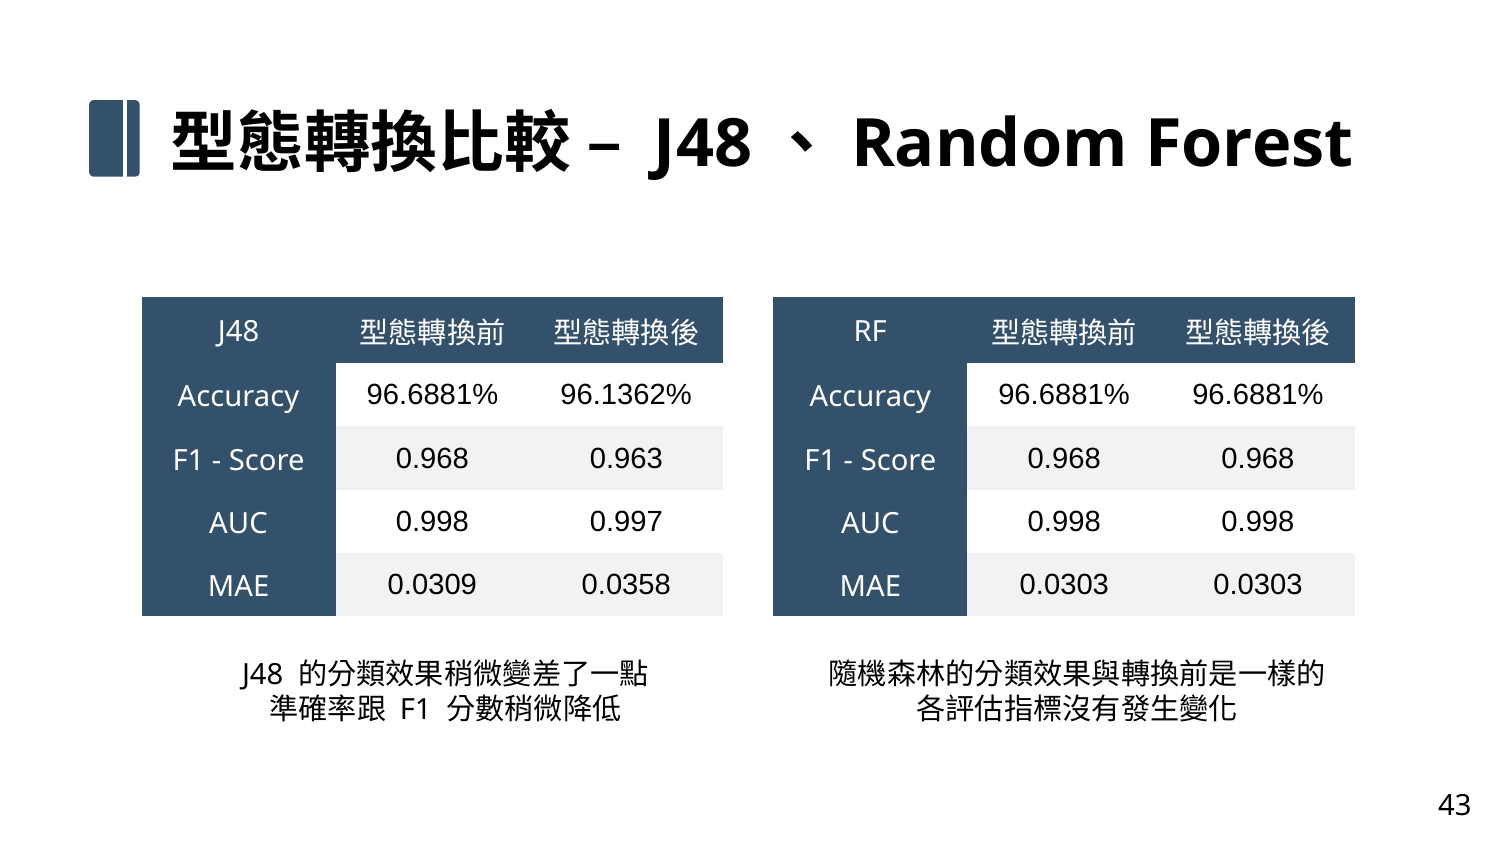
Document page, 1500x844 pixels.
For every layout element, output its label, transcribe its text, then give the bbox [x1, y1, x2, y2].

table_cell 0.0309 [336, 553, 529, 616]
table_cell F1 - Score [773, 426, 967, 490]
table_cell Accuracy [773, 363, 967, 426]
table_header RF [773, 297, 967, 363]
table_cell 0.998 [967, 490, 1161, 553]
table_cell 0.968 [967, 426, 1161, 490]
table_cell MAE [142, 553, 336, 616]
table_cell 0.963 [529, 426, 723, 490]
table_cell 0.968 [336, 426, 529, 490]
table_cell 0.998 [336, 490, 529, 553]
table_cell 0.0303 [1161, 553, 1355, 616]
table_cell 96.1362% [529, 363, 723, 426]
table_cell 0.968 [1161, 426, 1355, 490]
table_cell 96.6881% [1161, 363, 1355, 426]
table_cell AUC [142, 490, 336, 553]
text_box 隨機森林的分類效果與轉換前是一樣的 各評估指標沒有發生變化 [773, 648, 1356, 733]
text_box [88, 90, 1418, 193]
text_box [1292, 295, 1500, 371]
table_cell MAE [773, 553, 967, 616]
text_box J48 的分類效果稍微變差了一點 準確率跟 F1 分數稍微降低 [141, 648, 724, 733]
table_cell 96.6881% [336, 363, 529, 426]
table_header J48 [142, 297, 336, 363]
table_cell Accuracy [142, 363, 336, 426]
table_cell 96.6881% [967, 363, 1161, 426]
table_header 型態轉換後 [529, 297, 723, 363]
table_cell AUC [773, 490, 967, 553]
table_header 型態轉換前 [967, 297, 1161, 363]
table_header 型態轉換後 [1161, 297, 1355, 363]
table_cell 0.0358 [529, 553, 723, 616]
table_cell 0.997 [529, 490, 723, 553]
table_header 型態轉換前 [336, 297, 529, 363]
table_cell 0.0303 [967, 553, 1161, 616]
table_cell F1 - Score [142, 426, 336, 490]
table_cell 0.998 [1161, 490, 1355, 553]
text_box 43 [1409, 779, 1500, 844]
